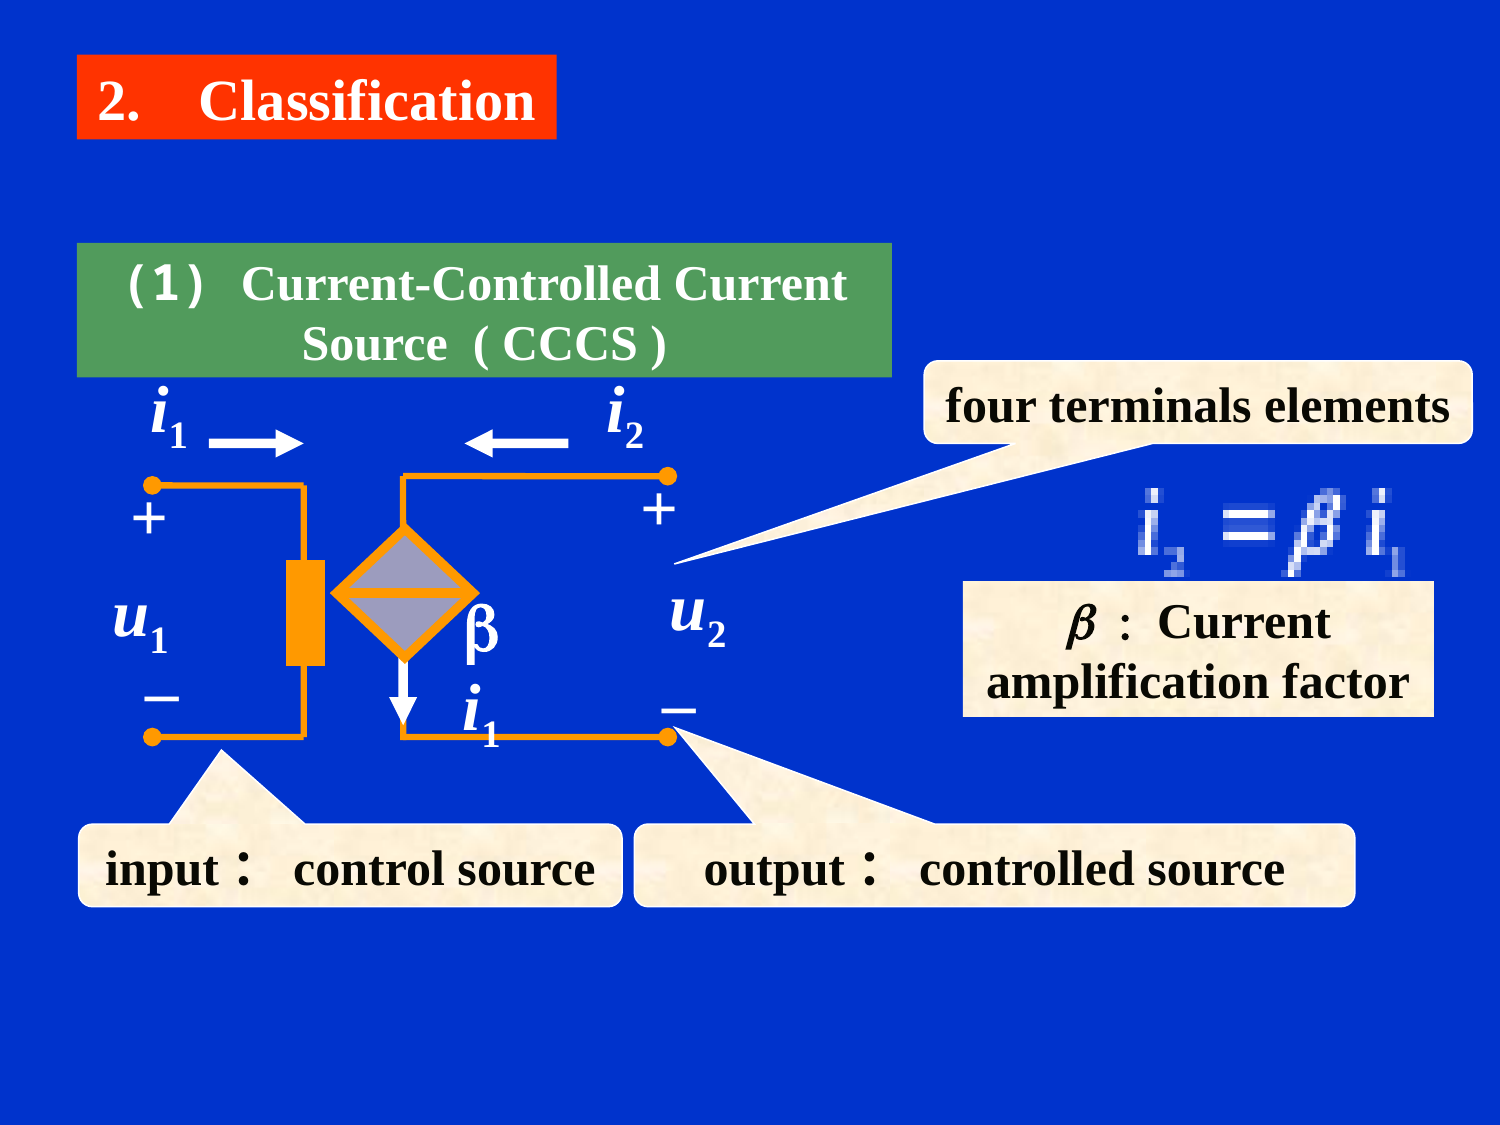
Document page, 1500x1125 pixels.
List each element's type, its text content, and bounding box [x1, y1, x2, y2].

text_box output：controlled source [634, 748, 1355, 907]
text_box input：control source [78, 750, 623, 907]
text_box (1) Current-Controlled Current Source ( CCCS ) [76, 306, 892, 378]
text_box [1126, 466, 1418, 585]
text_box [76, 219, 1447, 306]
text_box 2. Classification [76, 54, 557, 140]
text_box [76, 363, 763, 741]
text_box four terminals elements [767, 360, 1473, 541]
text_box  : Current amplification factor [962, 581, 1434, 717]
